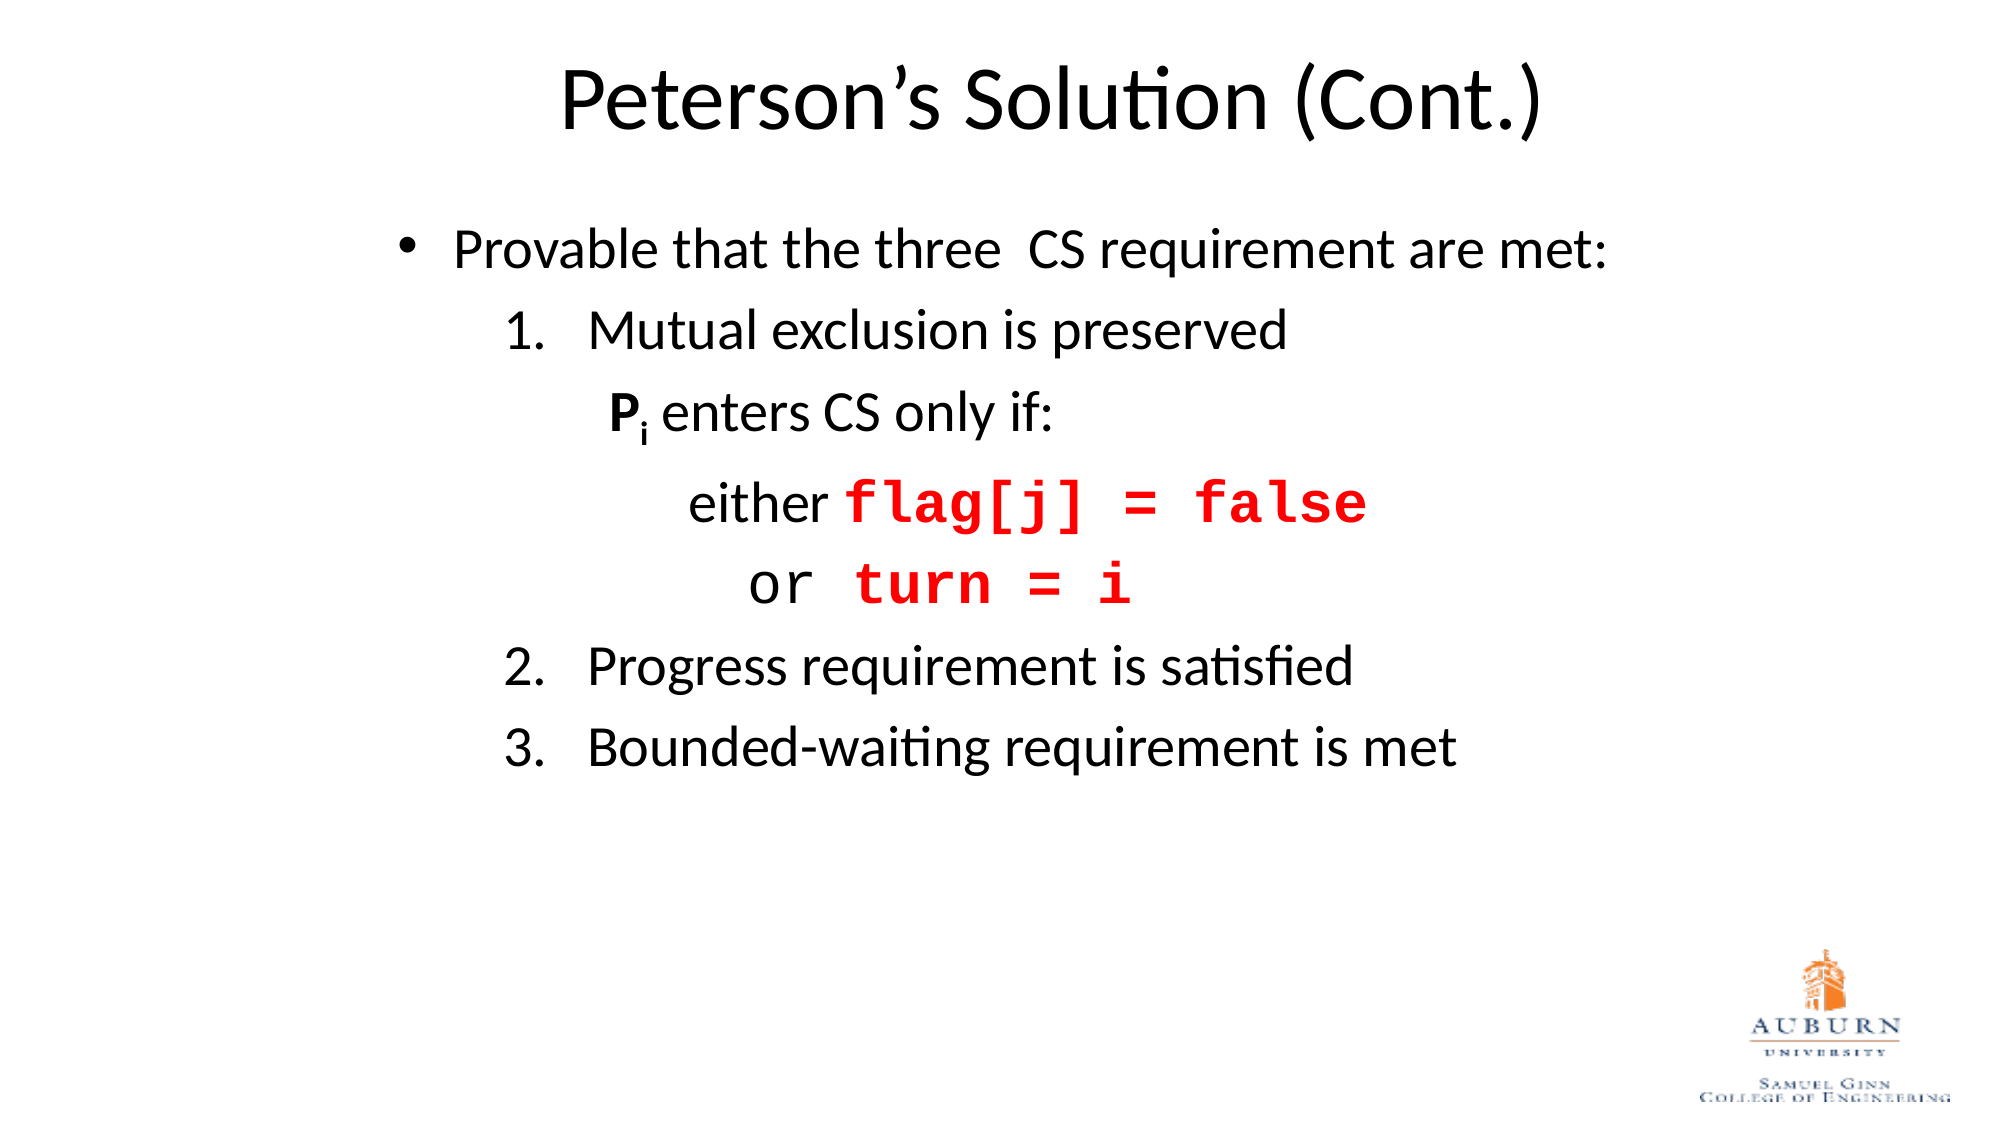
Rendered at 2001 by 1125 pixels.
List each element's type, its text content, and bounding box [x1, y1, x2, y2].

picture [1700, 949, 1950, 1102]
title Peterson’s Solution (Cont.) [430, 45, 1675, 141]
list Provable that the three CS requirement are met: 1. Mutual exclusion is preserved Pi enters CS only if: either flag[j] = false or turn = i 2. Progress requirement is satisfied 3. Bounded-waiting requirement is met [382, 202, 1713, 928]
